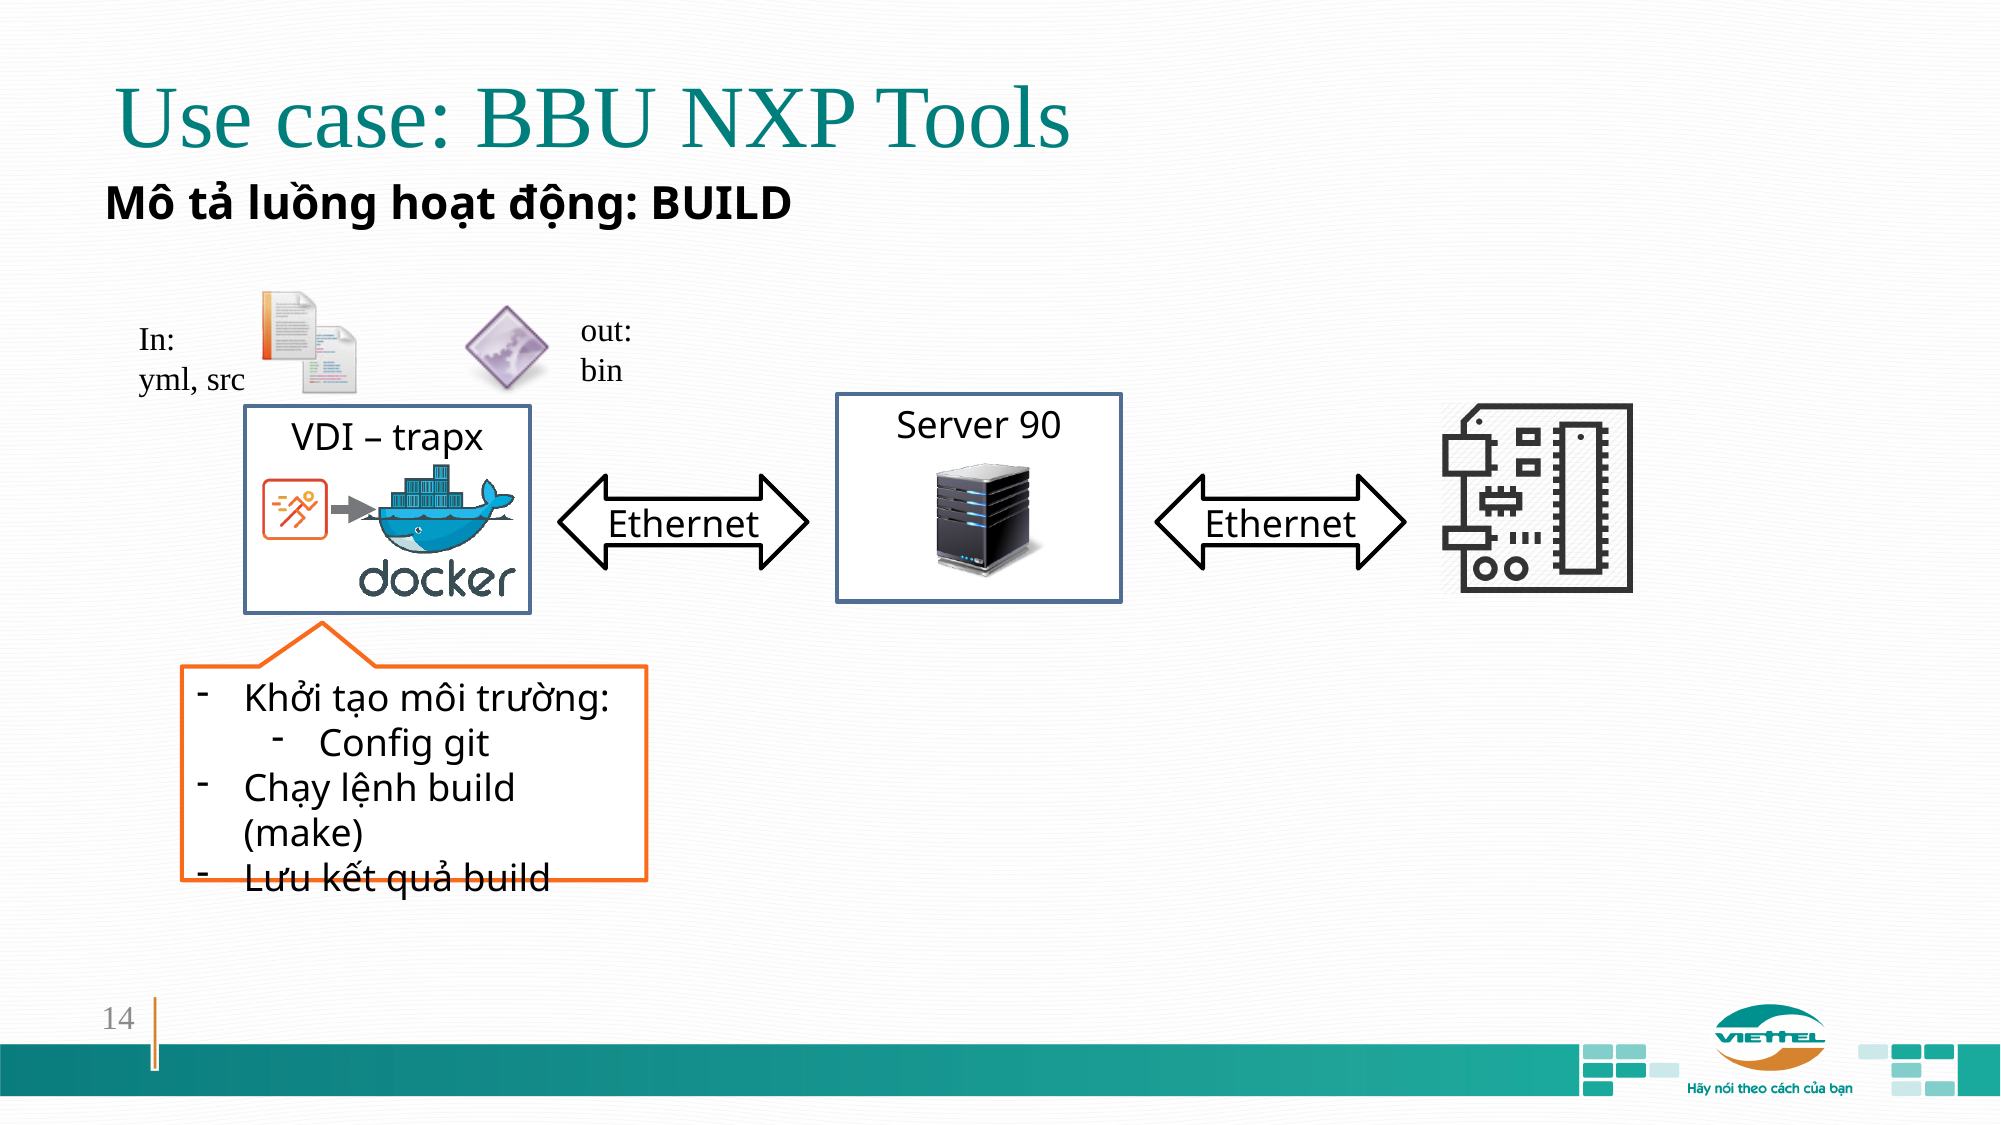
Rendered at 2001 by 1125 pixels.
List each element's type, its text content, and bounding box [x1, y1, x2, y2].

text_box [245, 405, 531, 614]
picture [0, 0, 2001, 1125]
text_box Ethernet [1154, 473, 1407, 571]
text_box Khởi tạo môi trường: Config git Chạy lệnh build (make) Lưu kết quả build [179, 621, 649, 883]
slide_number 14 [50, 985, 150, 1046]
title Use case: BBU NXP Tools [99, 45, 1900, 180]
text_box Mô tả luồng hoạt động: BUILD [90, 166, 809, 236]
text_box In: yml, src [123, 310, 287, 405]
text_box Ethernet [557, 473, 810, 571]
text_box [836, 393, 1122, 602]
text_box out: bin [567, 300, 666, 396]
